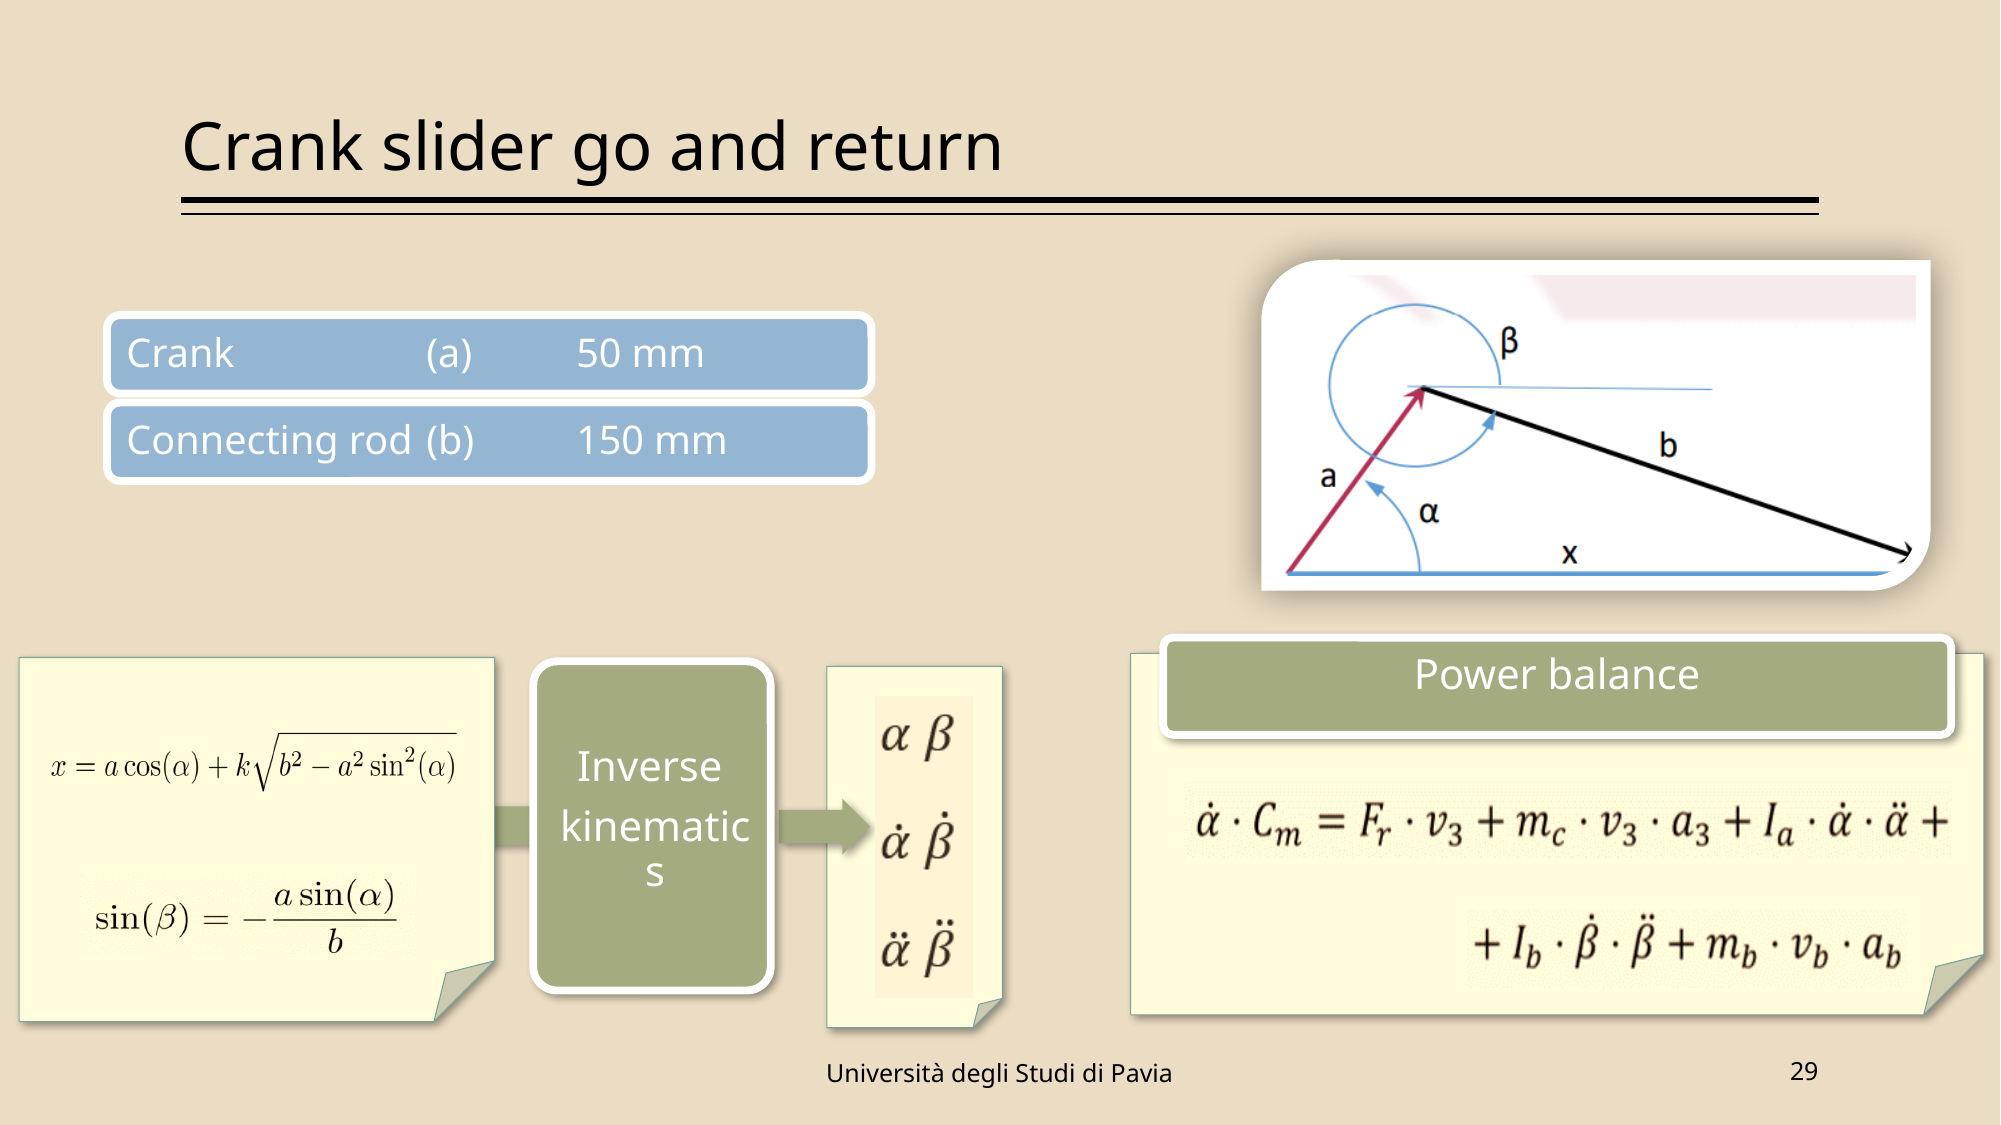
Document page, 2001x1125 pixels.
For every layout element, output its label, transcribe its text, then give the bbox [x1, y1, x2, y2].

title Crank slider go and return [181, 12, 1819, 193]
picture [875, 696, 973, 998]
picture [1268, 267, 1924, 584]
slide_number 29 [1518, 1042, 1819, 1103]
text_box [107, 305, 872, 491]
text_box [1130, 652, 1985, 1016]
picture [1465, 905, 1910, 988]
picture [1182, 779, 1954, 858]
text_box Power balance [1159, 633, 1956, 739]
footer Università degli Studi di Pavia [481, 1042, 1518, 1103]
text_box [19, 657, 1070, 1022]
